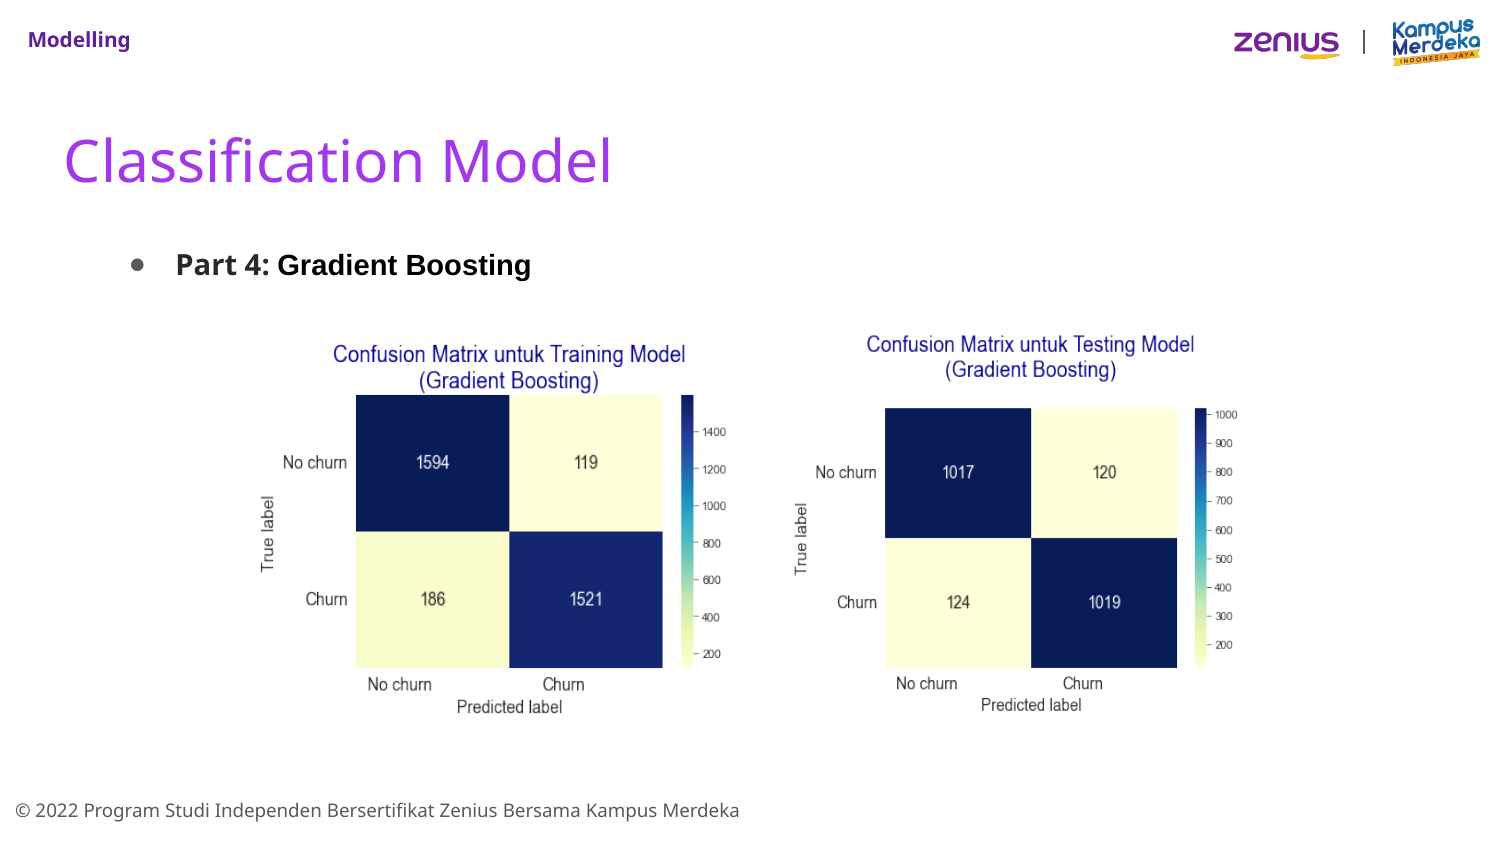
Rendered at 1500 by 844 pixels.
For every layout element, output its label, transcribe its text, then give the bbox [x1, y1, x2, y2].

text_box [1230, 15, 1480, 69]
text_box © 2022 Program Studi Independen Bersertifikat Zenius Bersama Kampus Merdeka [0, 787, 1468, 833]
list Part 4: Gradient Boosting [113, 226, 1098, 706]
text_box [254, 327, 1246, 726]
title Classification Model [48, 91, 1441, 226]
text_box Modelling [12, 14, 1011, 65]
